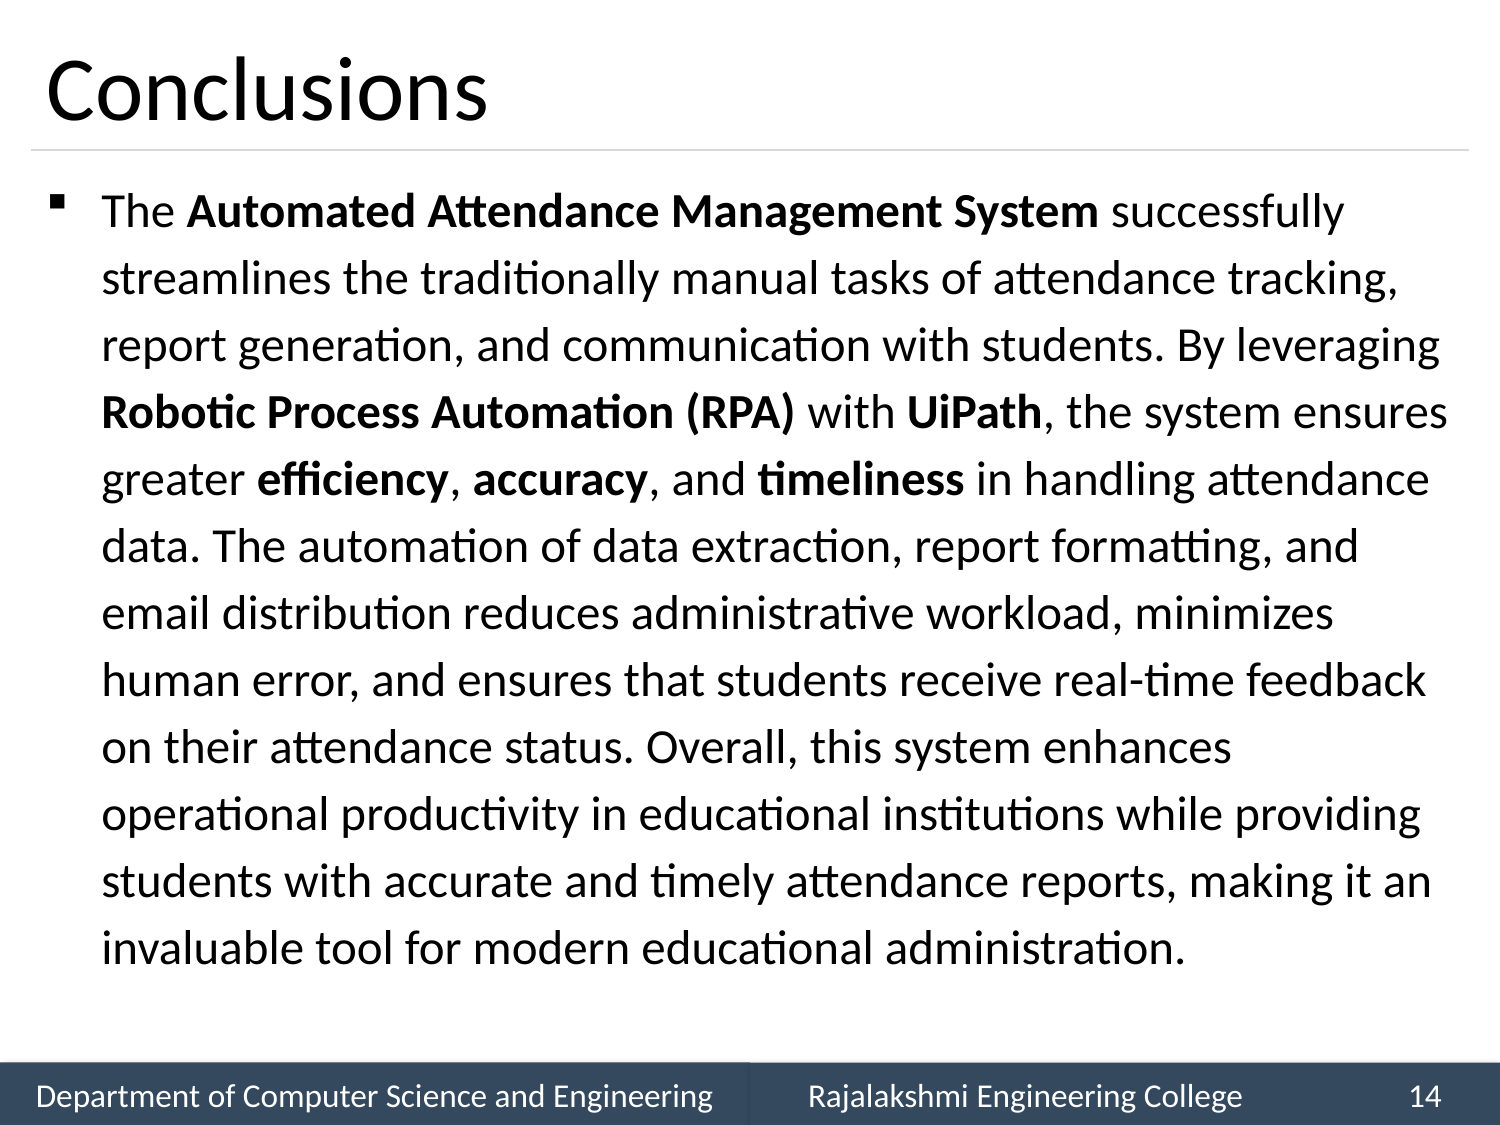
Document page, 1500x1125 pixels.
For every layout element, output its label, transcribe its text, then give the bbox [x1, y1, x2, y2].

title Conclusions [31, 17, 1469, 150]
list The Automated Attendance Management System successfully streamlines the traditionally manual tasks of attendance tracking, report generation, and communication with students. By leveraging Robotic Process Automation (RPA) with UiPath, the system ensures greater efficiency, accuracy, and timeliness in handling attendance data. The automation of data extraction, report formatting, and email distribution reduces administrative workload, minimizes human error, and ensures that students receive real-time feedback on their attendance status. Overall, this system enhances operational productivity in educational institutions while providing students with accurate and timely attendance reports, making it an invaluable tool for modern educational administration. [31, 162, 1469, 1038]
